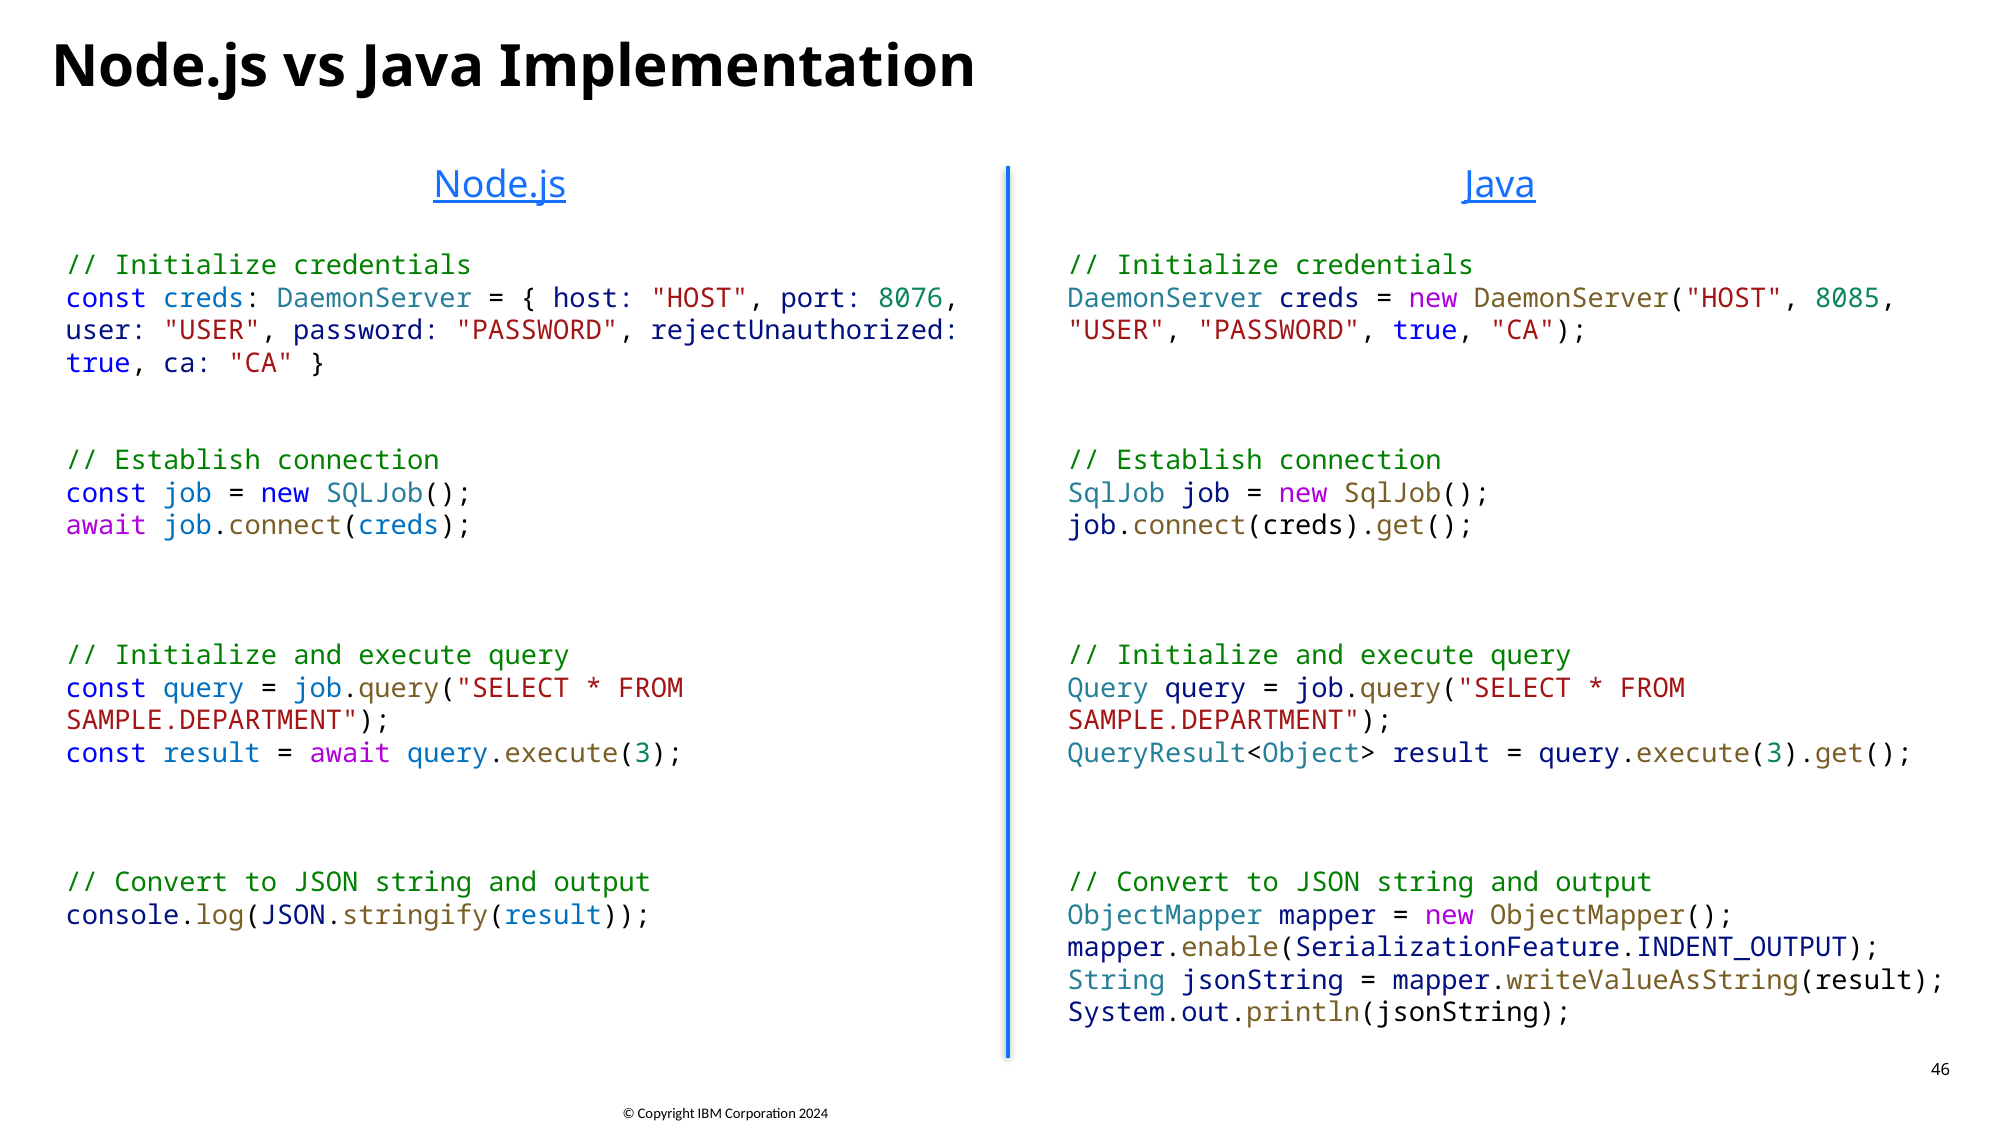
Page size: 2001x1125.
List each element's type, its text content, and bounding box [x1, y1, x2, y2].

text_box // Initialize credentials const creds: DaemonServer = { host: "HOST", port: 8076, user: "USER", password: "PASSWORD", rejectUnauthorized: true, ca: "CA" } // Establish connection const job = new SQLJob(); await job.connect(creds); // Initialize and execute query const query = job.query("SELECT * FROM SAMPLE.DEPARTMENT"); const result = await query.execute(3); // Convert to JSON string and output console.log(JSON.stringify(result)); [50, 240, 1000, 938]
text_box Node.js [0, 152, 999, 213]
text_box Node.js vs Java Implementation [50, 36, 1721, 101]
text_box Java [999, 152, 2000, 213]
text_box // Initialize credentials DaemonServer creds = new DaemonServer("HOST", 8085, "USER", "PASSWORD", true, "CA"); // Establish connection SqlJob job = new SqlJob(); job.connect(creds).get(); // Initialize and execute query Query query = job.query("SELECT * FROM SAMPLE.DEPARTMENT"); QueryResult<Object> result = query.execute(3).get(); // Convert to JSON string and output ObjectMapper mapper = new ObjectMapper(); mapper.enable(SerializationFeature.INDENT_OUTPUT); String jsonString = mapper.writeValueAsString(result); System.out.println(jsonString); [1052, 240, 1975, 1125]
